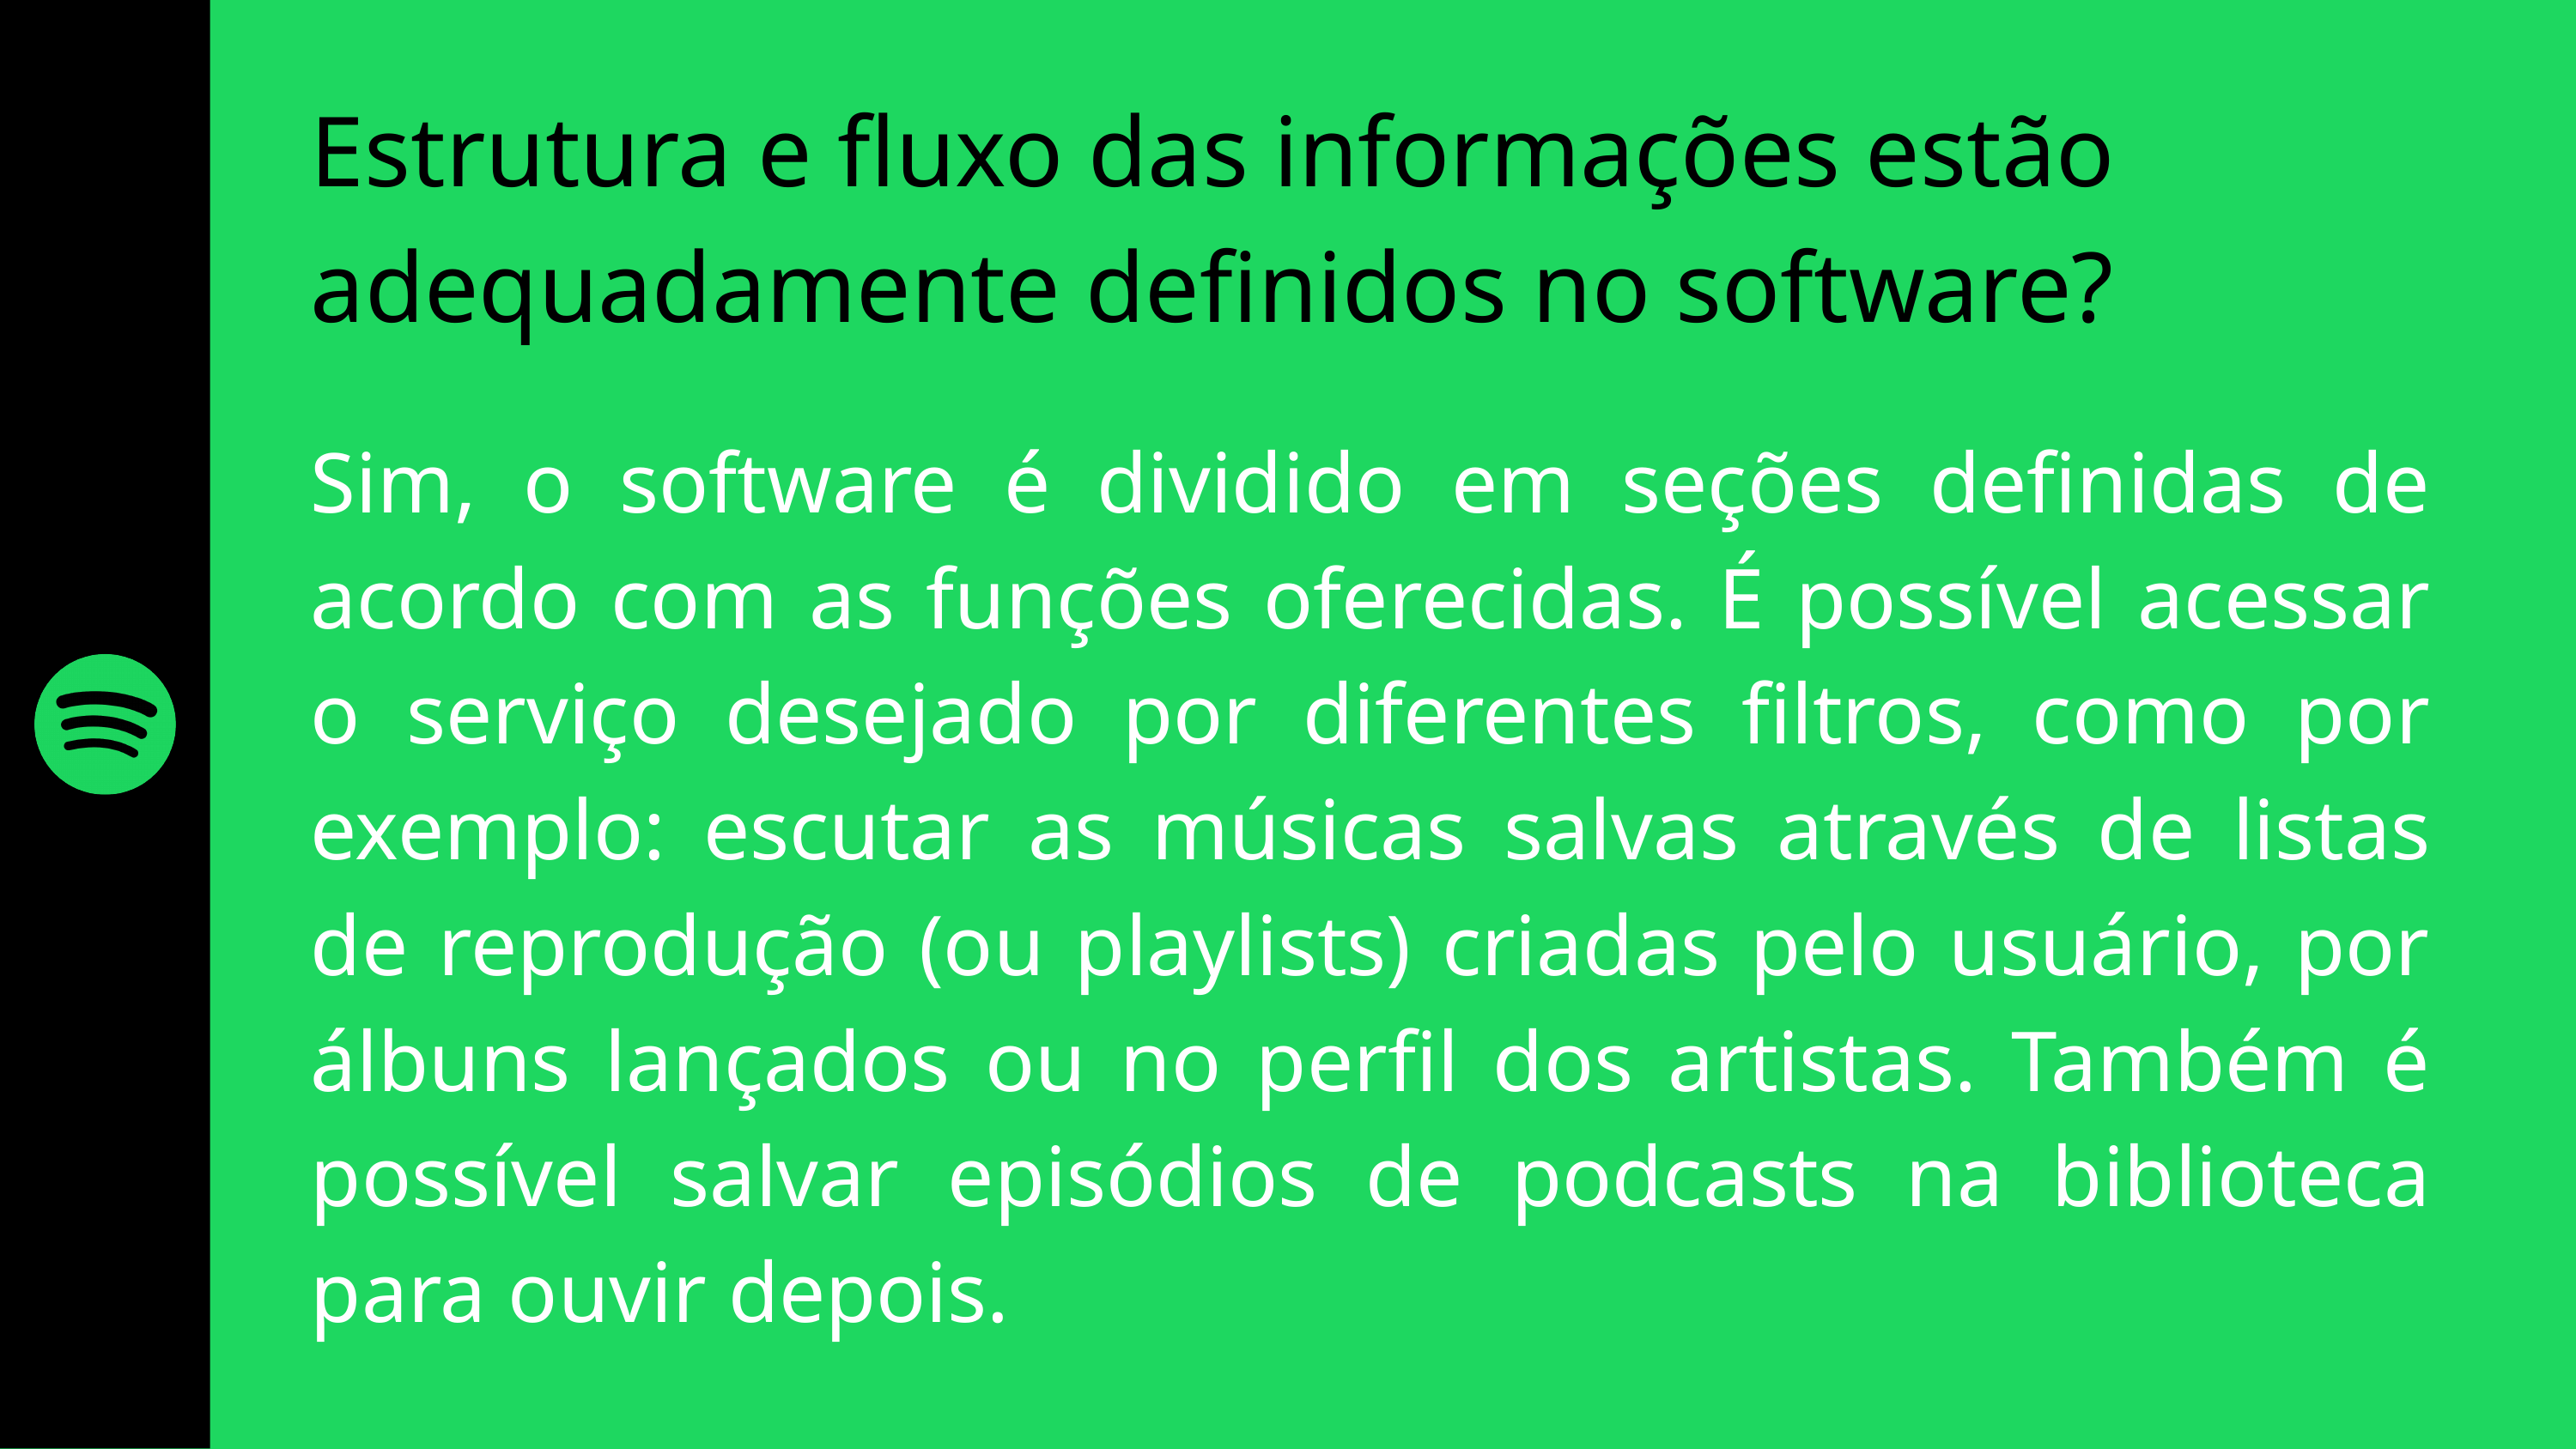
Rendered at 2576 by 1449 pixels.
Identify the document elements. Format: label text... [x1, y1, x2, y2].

text_box Estrutura e fluxo das informações estão adequadamente definidos no software? [310, 70, 2328, 342]
text_box [0, 0, 210, 1449]
text_box Sim, o software é dividido em seções definidas de acordo com as funções oferecidas. É possível acessar o serviço desejado por diferentes filtros, como por exemplo: escutar as músicas salvas através de listas de reprodução (ou playlists) criadas pelo usuário, por álbuns lançados ou no perfil dos artistas. Também é possível salvar episódios de podcasts na biblioteca para ouvir depois. [310, 413, 2432, 1339]
picture [33, 653, 177, 796]
